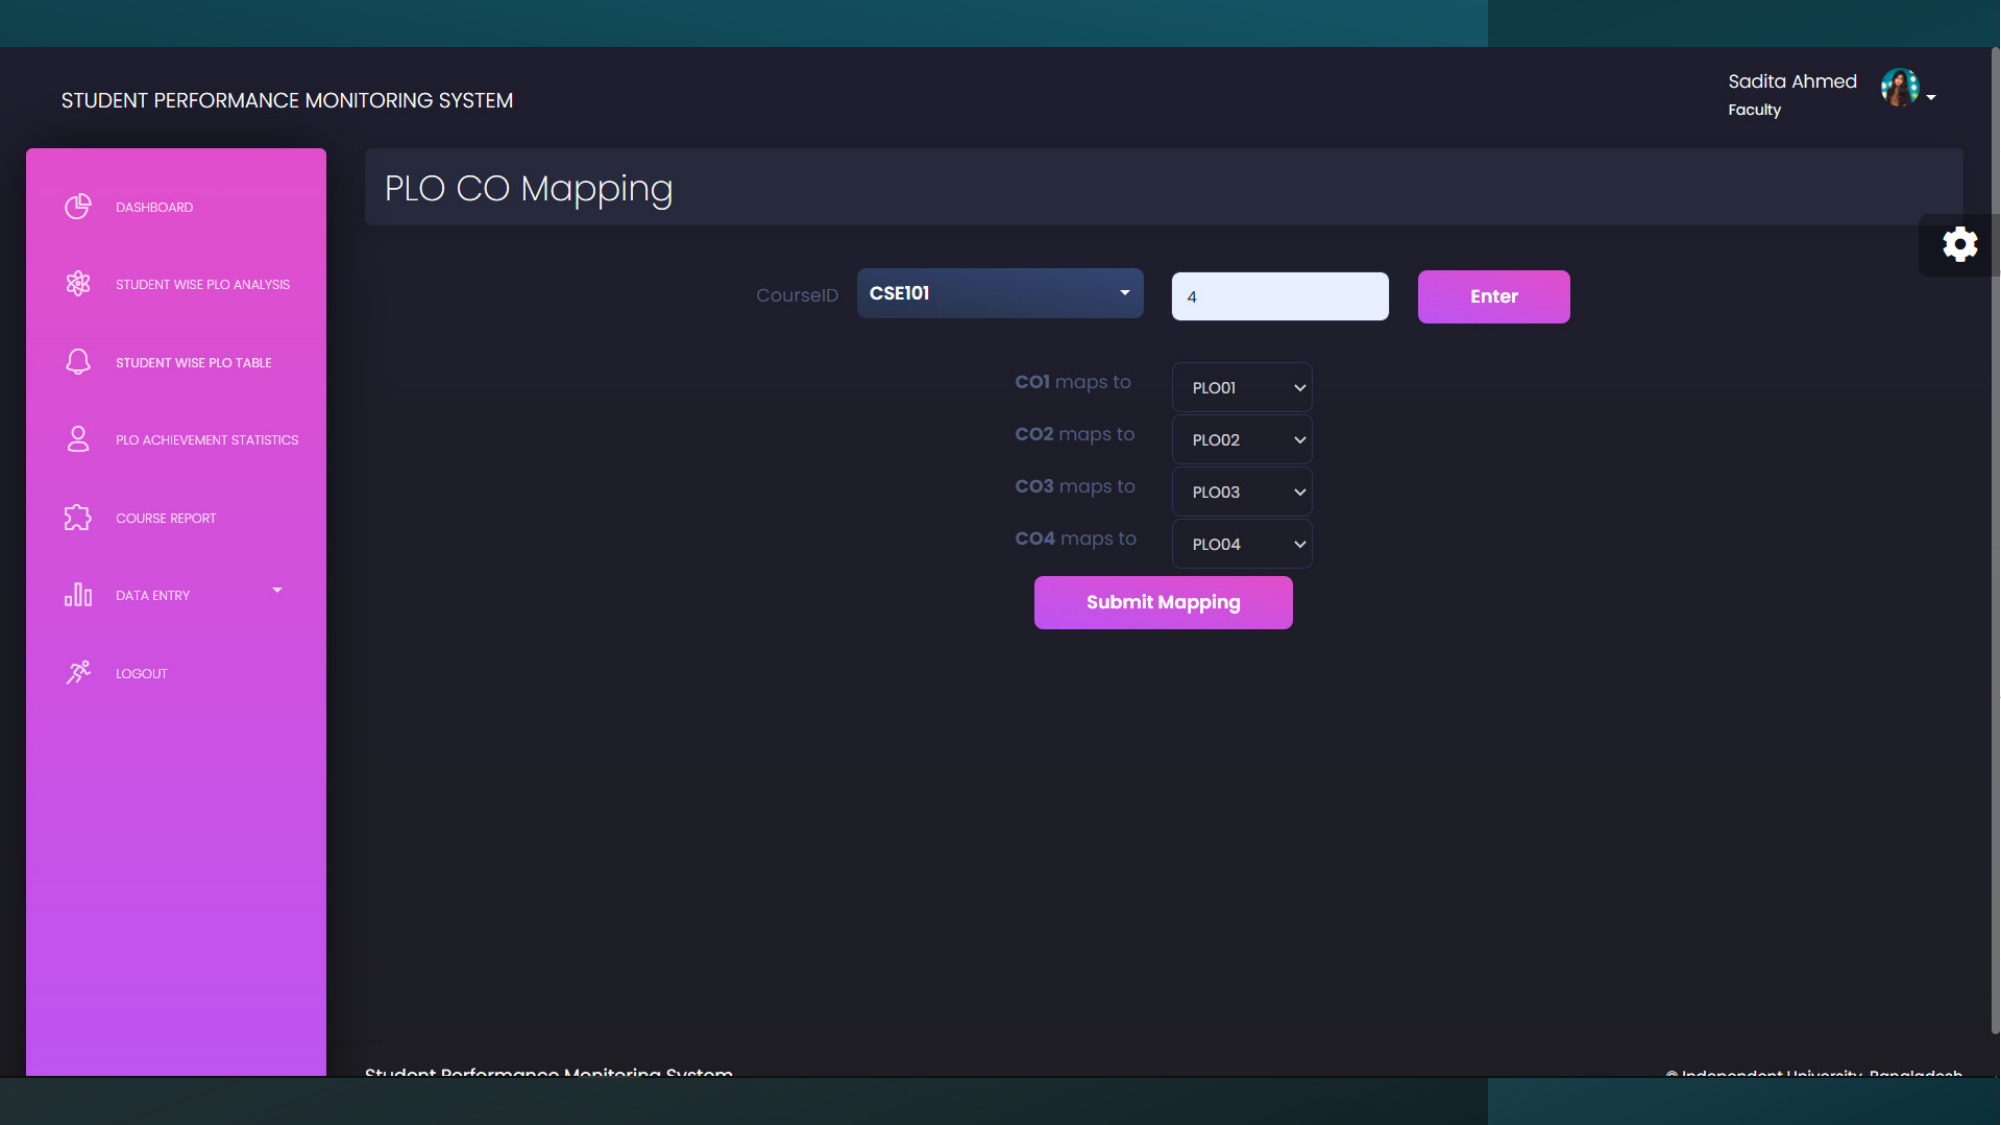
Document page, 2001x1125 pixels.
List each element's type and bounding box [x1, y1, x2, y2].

text_box [0, 0, 1489, 47]
text_box [0, 1078, 2000, 1125]
picture [0, 47, 2000, 1078]
text_box [1489, 0, 2000, 47]
